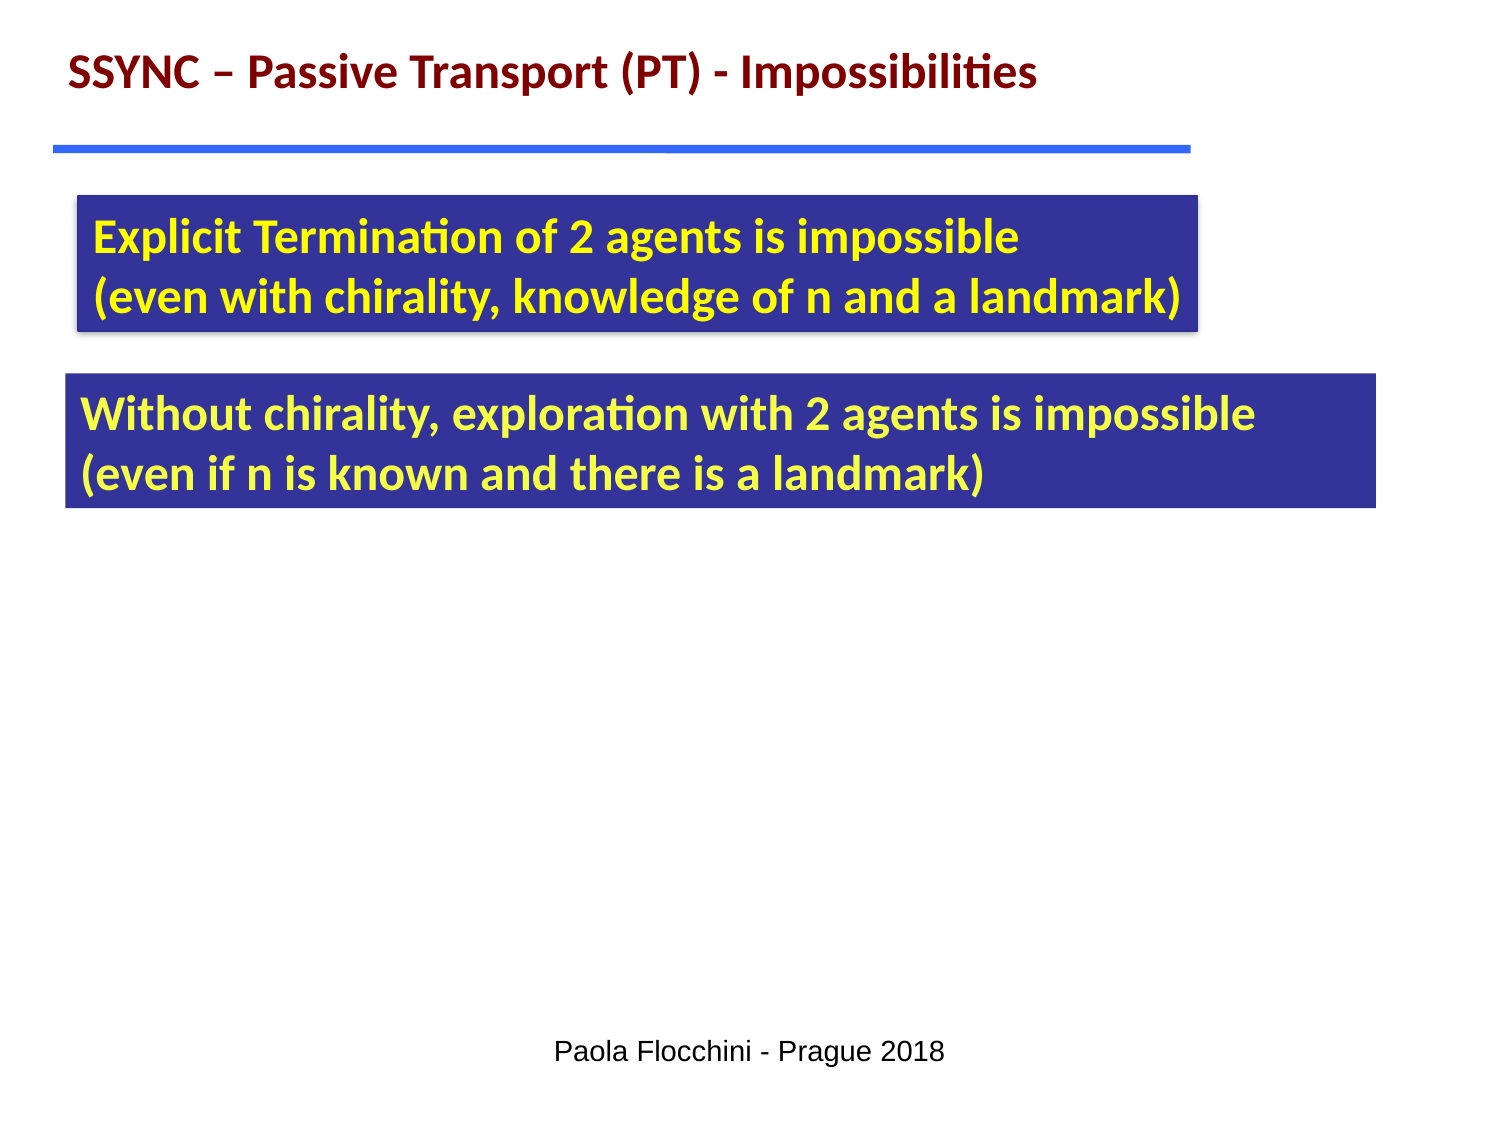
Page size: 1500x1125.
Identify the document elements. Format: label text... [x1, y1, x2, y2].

text_box Without chirality, exploration with 2 agents is impossible (even if n is known and there is a landmark) [65, 373, 1376, 509]
text_box Explicit Termination of 2 agents is impossible (even with chirality, knowledge of n and a landmark) [77, 195, 1198, 332]
footer Paola Flocchini - Prague 2018 [512, 1025, 988, 1100]
text_box SSYNC – Passive Transport (PT) - Impossibilities [53, 30, 1500, 106]
